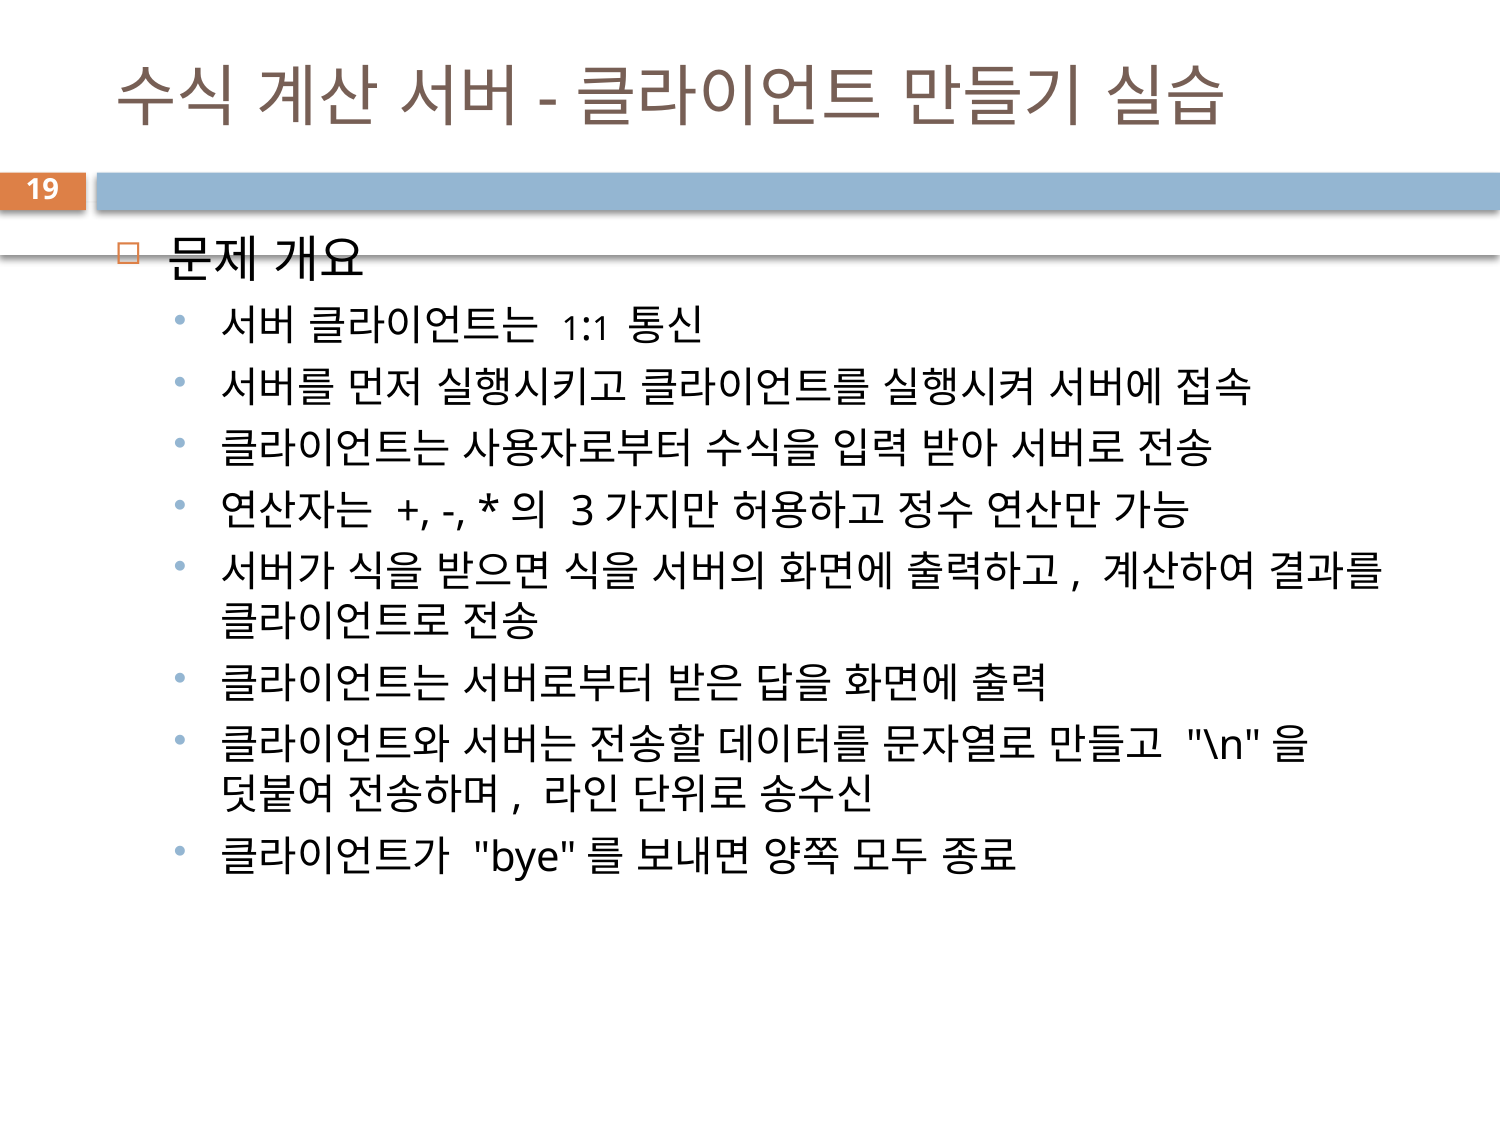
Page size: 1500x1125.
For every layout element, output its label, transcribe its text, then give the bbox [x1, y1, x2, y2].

title 수식 계산 서버-클라이언트 만들기 실습 [100, 37, 1438, 149]
slide_number 19 [0, 170, 87, 211]
list 문제 개요 서버 클라이언트는 1:1 통신 서버를 먼저 실행시키고 클라이언트를 실행시켜 서버에 접속 클라이언트는 사용자로부터 수식을 입력 받아 서버로 전송 연산자는 +, -, *의 3가지만 허용하고 정수 연산만 가능 서버가 식을 받으면 식을 서버의 화면에 출력하고, 계산하여 결과를 클라이언트로 전송 클라이언트는 서버로부터 받은 답을 화면에 출력 클라이언트와 서버는 전송할 데이터를 문자열로 만들고 "\n"을 덧붙여 전송하며, 라인 단위로 송수신 클라이언트가 "bye"를 보내면 양쪽 모두 종료 [100, 219, 1438, 1047]
